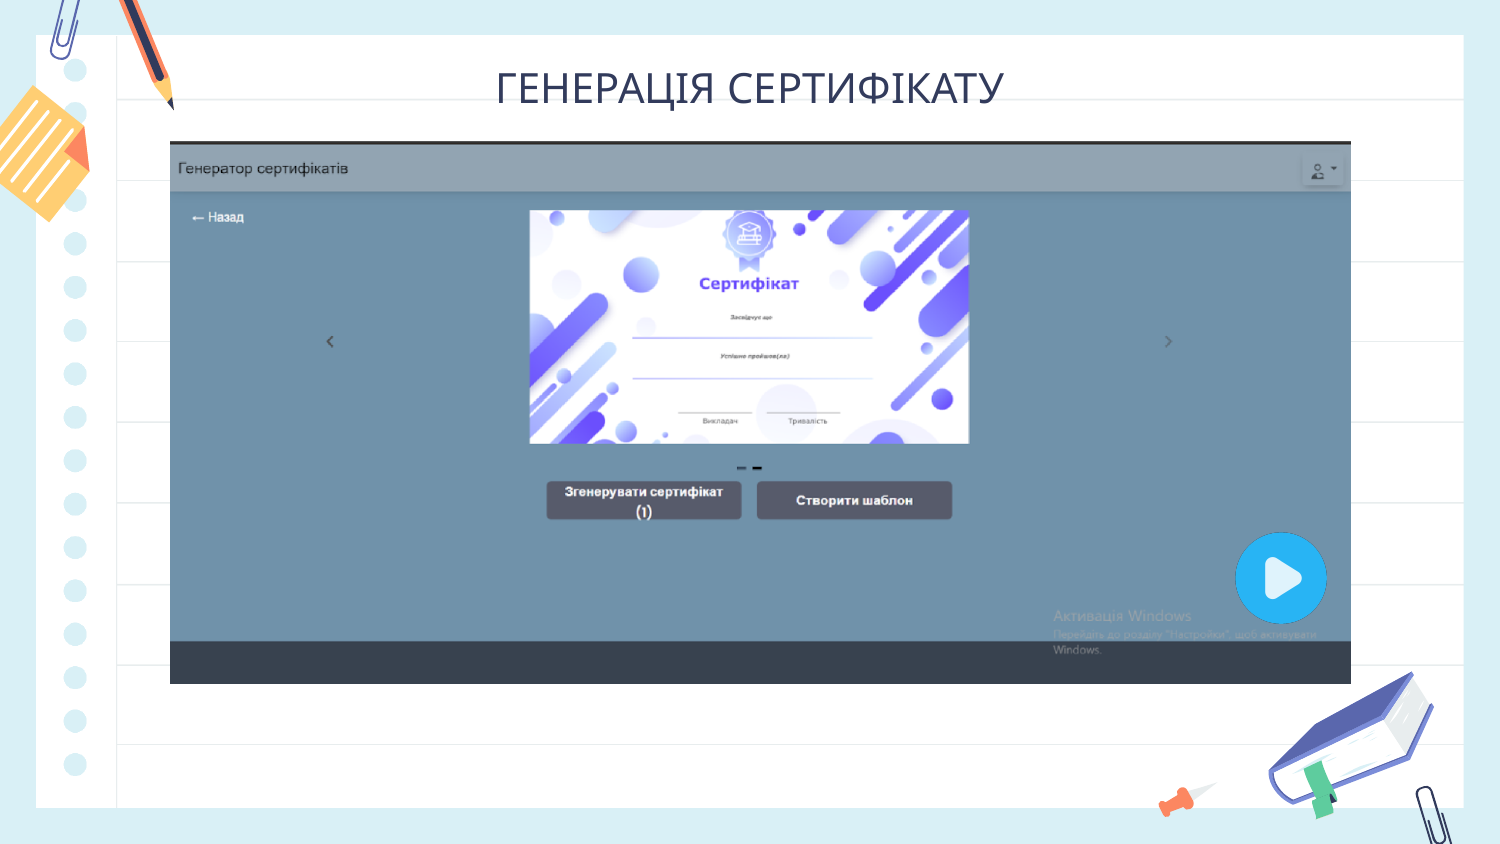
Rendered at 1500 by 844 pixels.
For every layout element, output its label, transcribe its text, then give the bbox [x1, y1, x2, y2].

picture [36, 35, 1464, 808]
picture [1419, 788, 1435, 808]
picture [59, 35, 68, 44]
picture [53, 37, 70, 57]
title ГЕНЕРАЦІЯ СЕРТИФІКАТУ [118, 47, 1382, 142]
